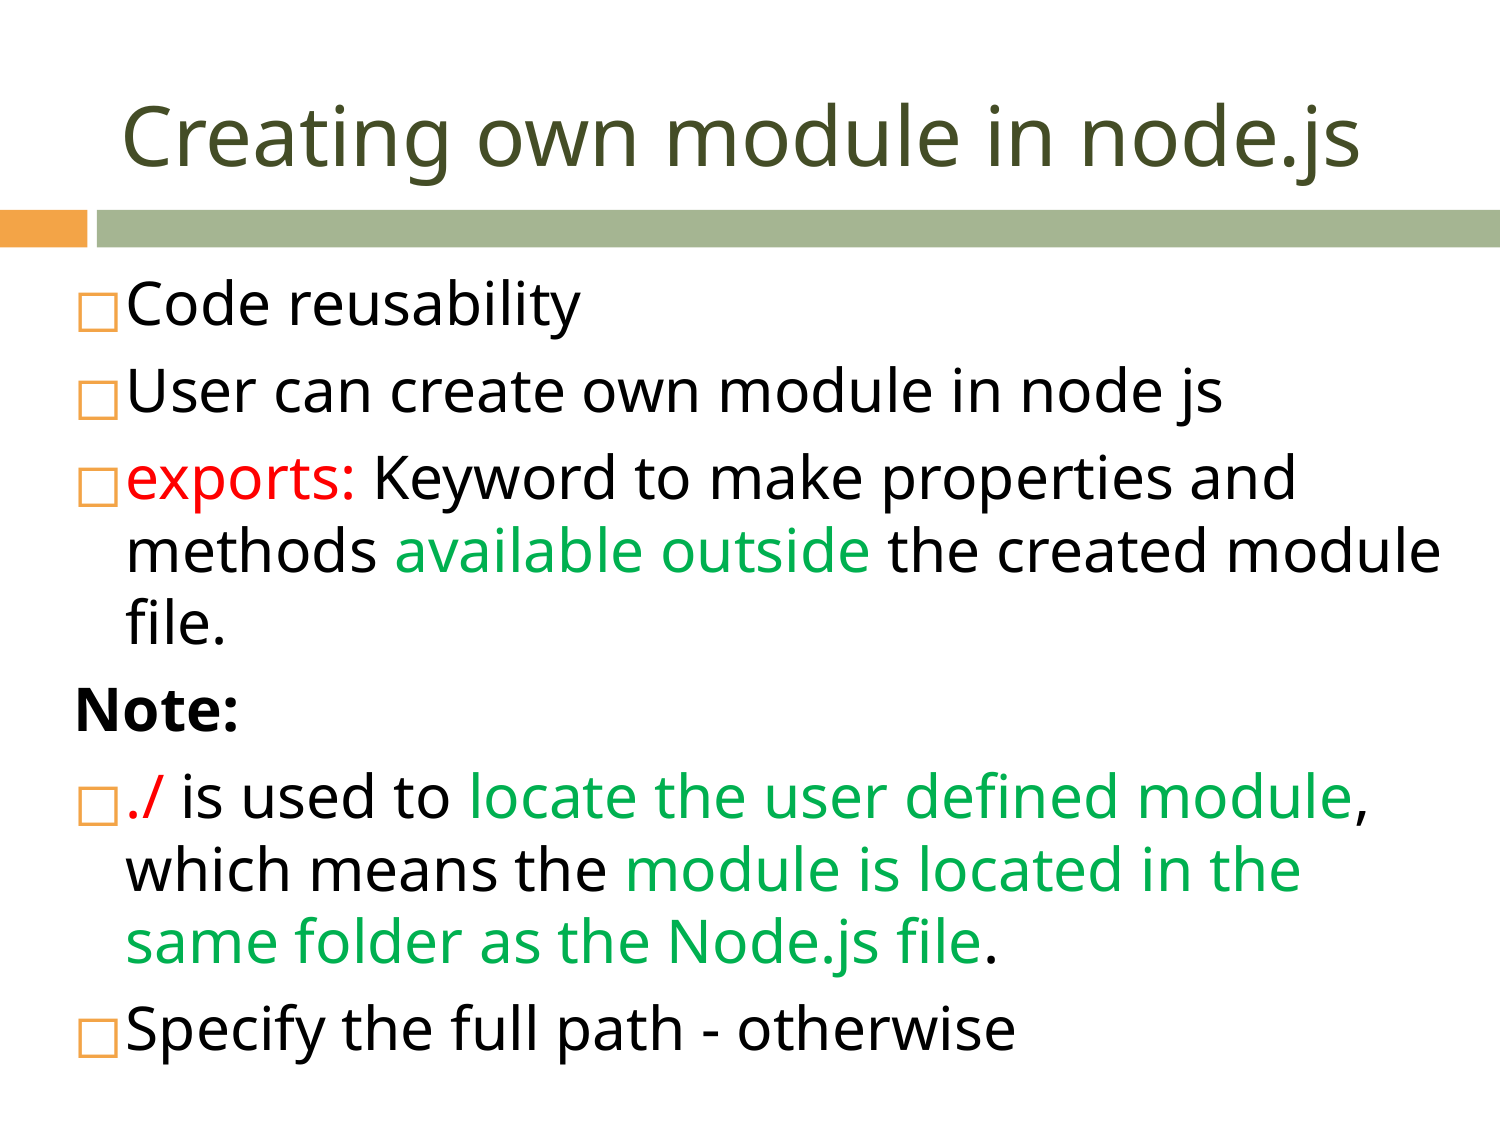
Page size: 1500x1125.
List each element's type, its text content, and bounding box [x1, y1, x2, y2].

title Creating own module in node.js [105, 70, 1381, 196]
list Code reusability User can create own module in node js exports: Keyword to make properties and methods available outside the created module file. Note: ./ is used to locate the user defined module, which means the module is located in the same folder as the Node.js file. Specify the full path - otherwise [58, 257, 1459, 1043]
